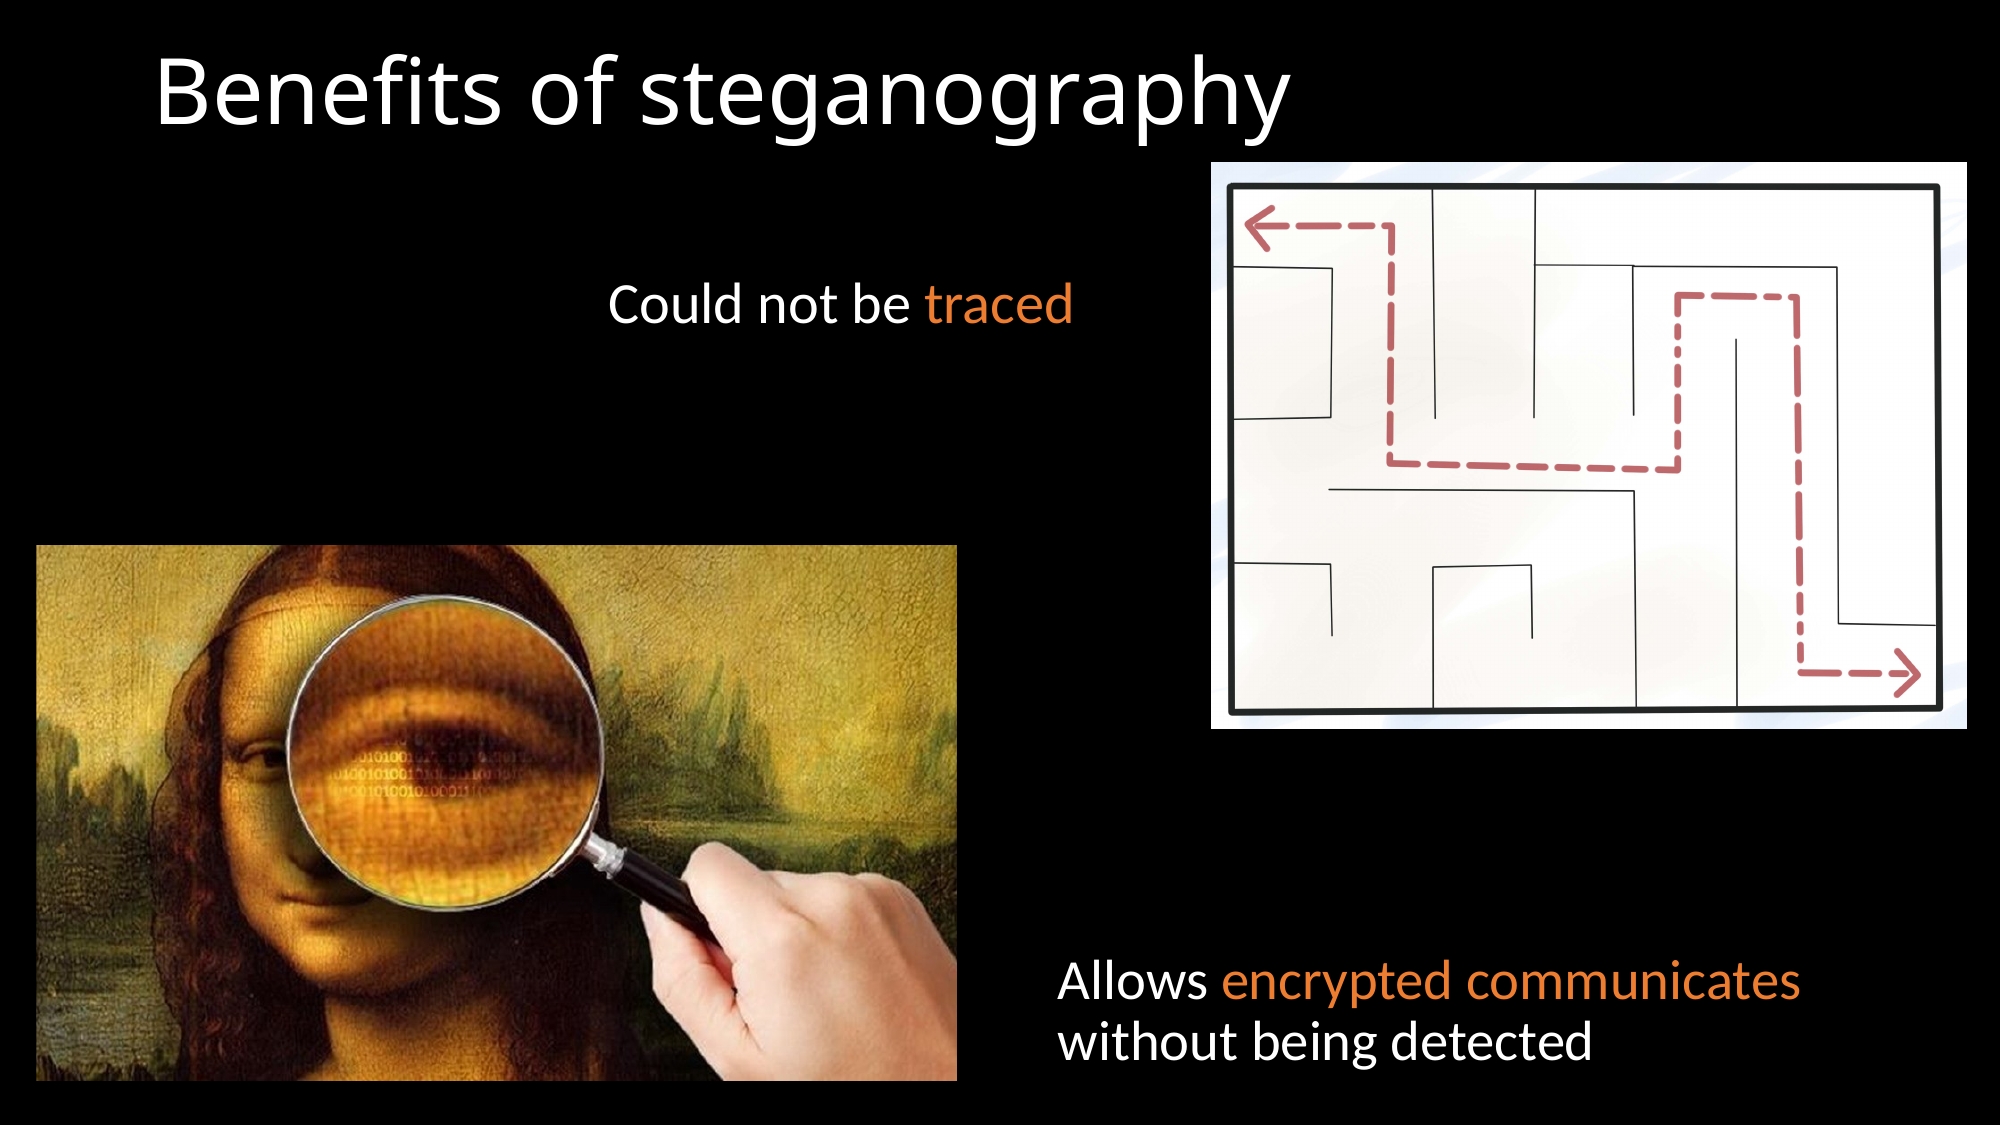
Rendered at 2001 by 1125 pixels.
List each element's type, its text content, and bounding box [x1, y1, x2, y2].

picture [1211, 162, 1967, 729]
text_box Allows encrypted communicates without being detected [1042, 943, 1934, 1081]
title Benefits of steganography [137, 0, 1863, 204]
list Could not be traced [593, 265, 1211, 457]
picture [36, 545, 957, 1081]
